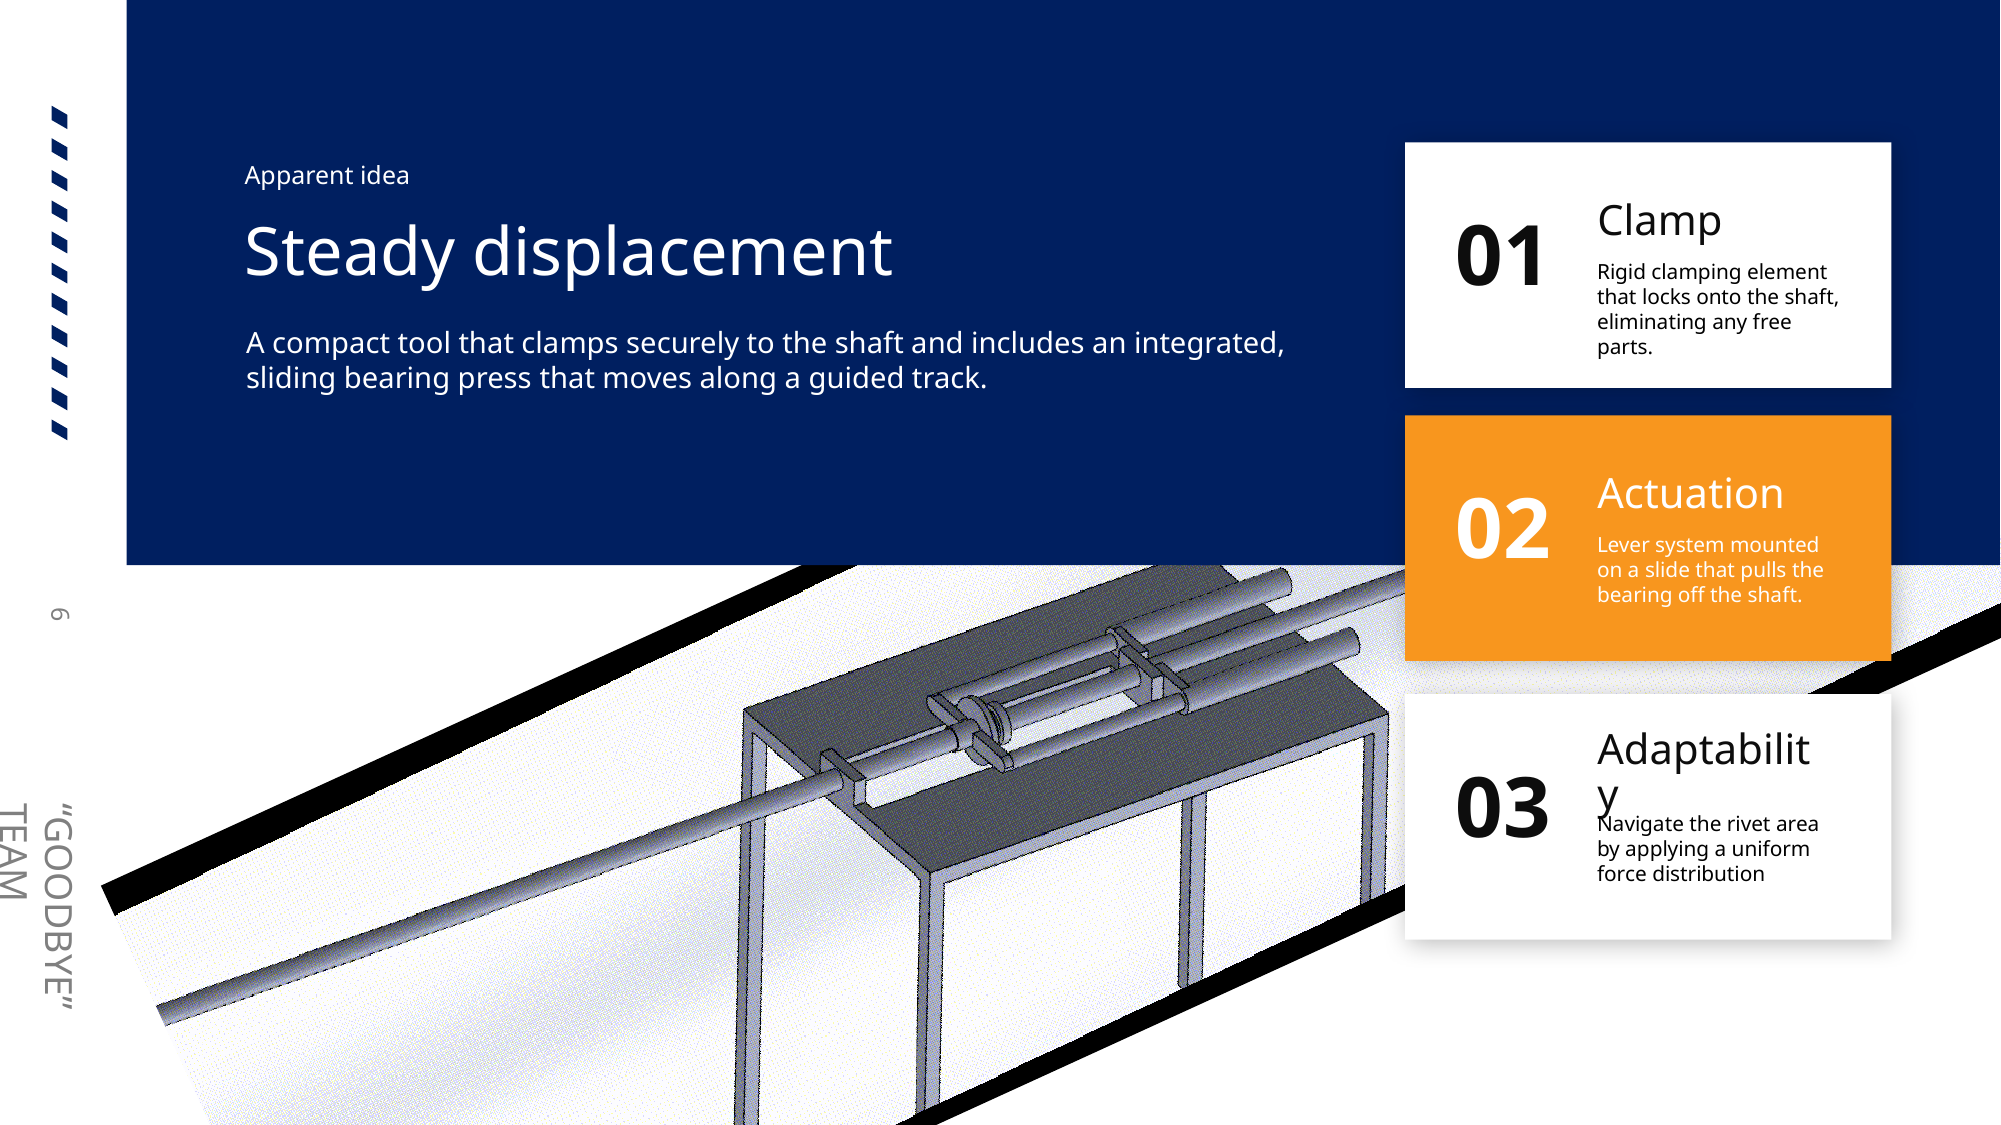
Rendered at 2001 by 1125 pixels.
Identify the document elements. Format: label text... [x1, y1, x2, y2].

text_box Steady displacement [229, 192, 1131, 315]
text_box [1404, 141, 1892, 389]
text_box Actuation [1582, 463, 1841, 470]
text_box [50, 385, 69, 413]
text_box [50, 103, 69, 131]
text_box [50, 136, 69, 163]
text_box “GOODBYE” TEAM [0, 788, 90, 1066]
text_box [50, 260, 69, 286]
text_box 01 [1437, 194, 1570, 324]
text_box [50, 323, 69, 350]
text_box Apparent idea [229, 142, 644, 210]
text_box Clamp [1582, 190, 1841, 251]
text_box [126, 0, 2000, 566]
text_box [50, 229, 69, 256]
text_box [50, 198, 69, 225]
text_box Rigid clamping element that locks onto the shaft, eliminating any free parts. [1582, 251, 1862, 366]
text_box [50, 168, 69, 194]
text_box [50, 354, 69, 380]
slide_number 6 [29, 565, 90, 663]
text_box [50, 417, 69, 443]
text_box [50, 290, 69, 318]
text_box [1404, 414, 1892, 470]
text_box A compact tool that clamps securely to the shaft and includes an integrated, sliding bearing press that moves along a guided track. [231, 317, 1310, 402]
picture [133, 470, 2000, 1125]
